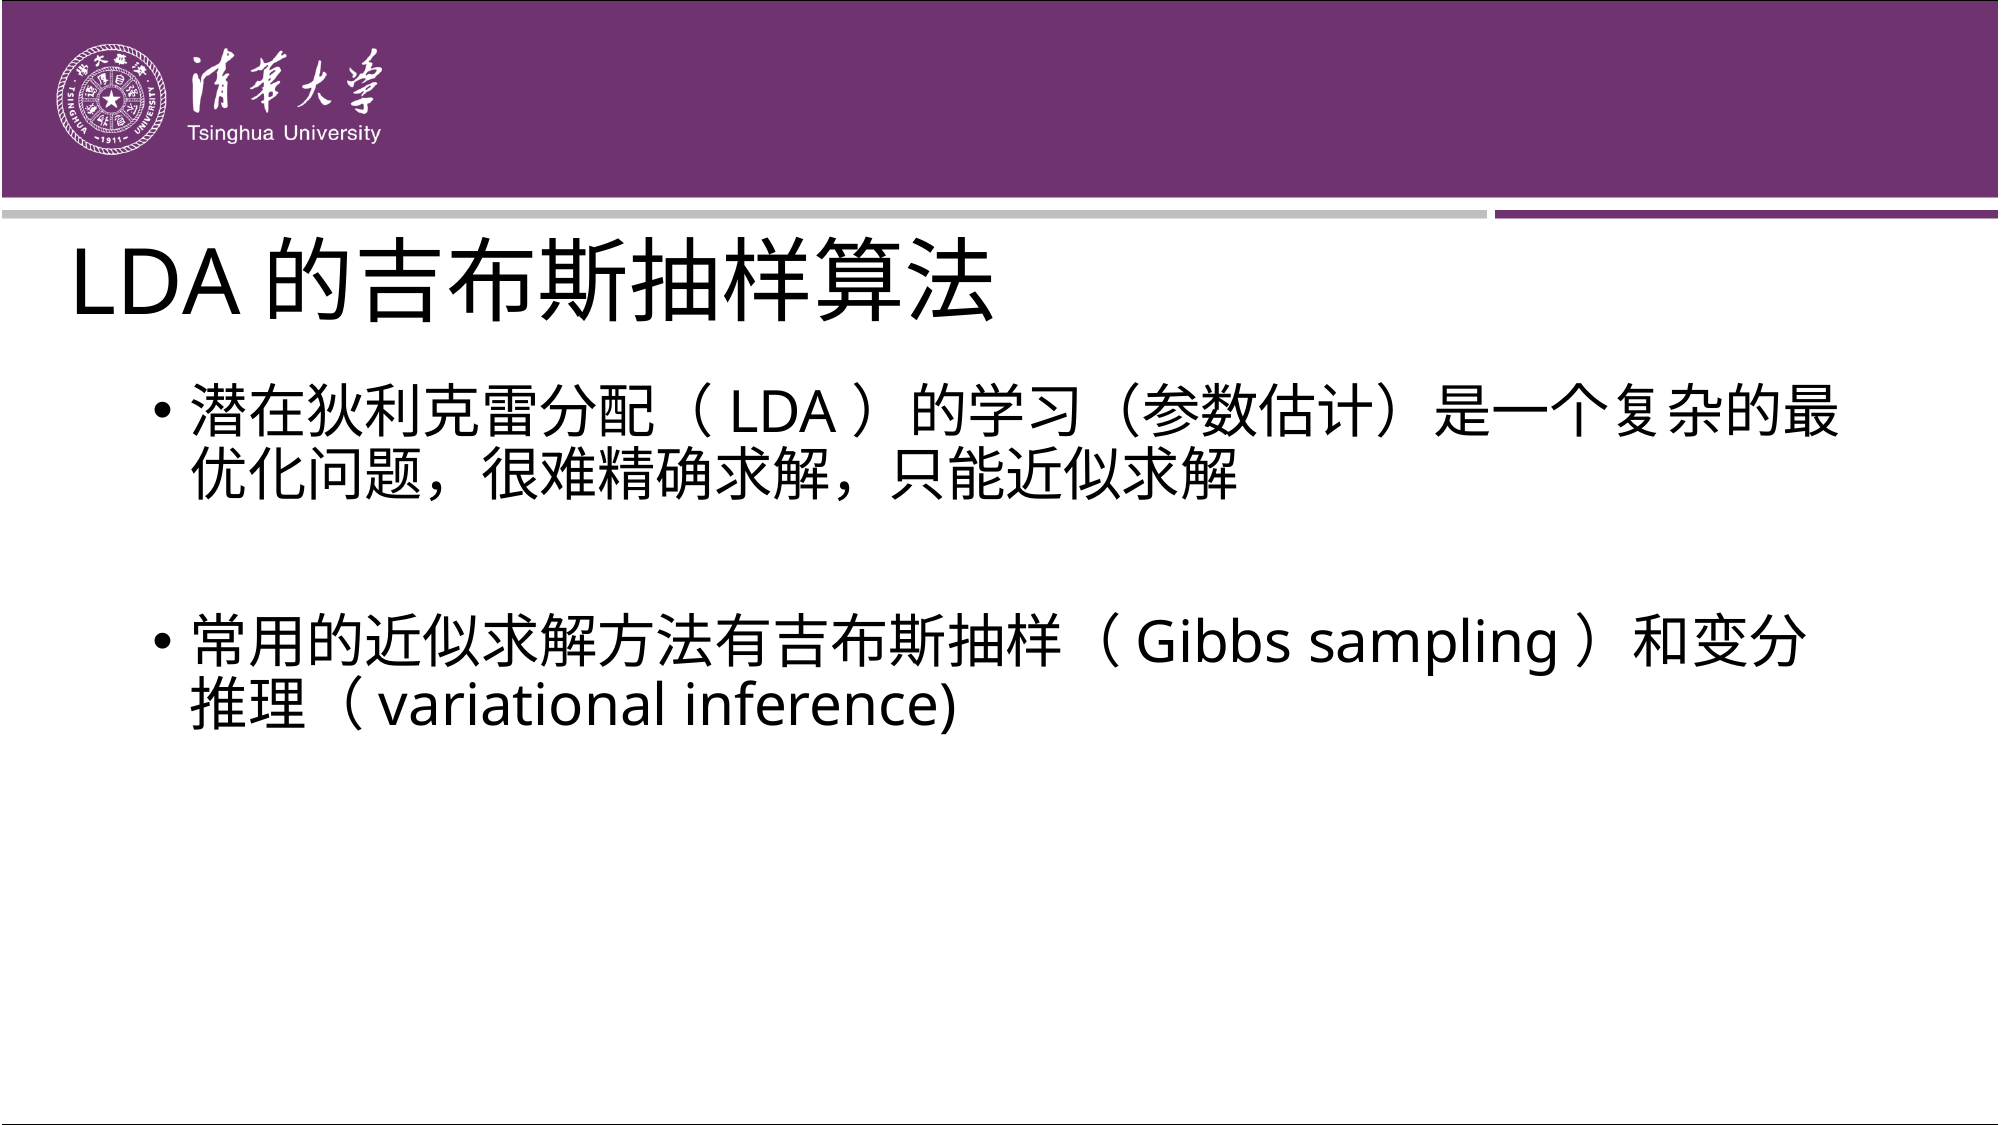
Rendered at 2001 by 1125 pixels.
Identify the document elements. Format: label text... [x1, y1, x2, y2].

picture [2, 0, 1998, 1125]
title LDA的吉布斯抽样算法 [53, 176, 1779, 394]
list 潜在狄利克雷分配（LDA）的学习（参数估计）是一个复杂的最优化问题，很难精确求解，只能近似求解 常用的近似求解方法有吉布斯抽样（Gibbs sampling）和变分 推理（variational inference) [137, 374, 1863, 1089]
